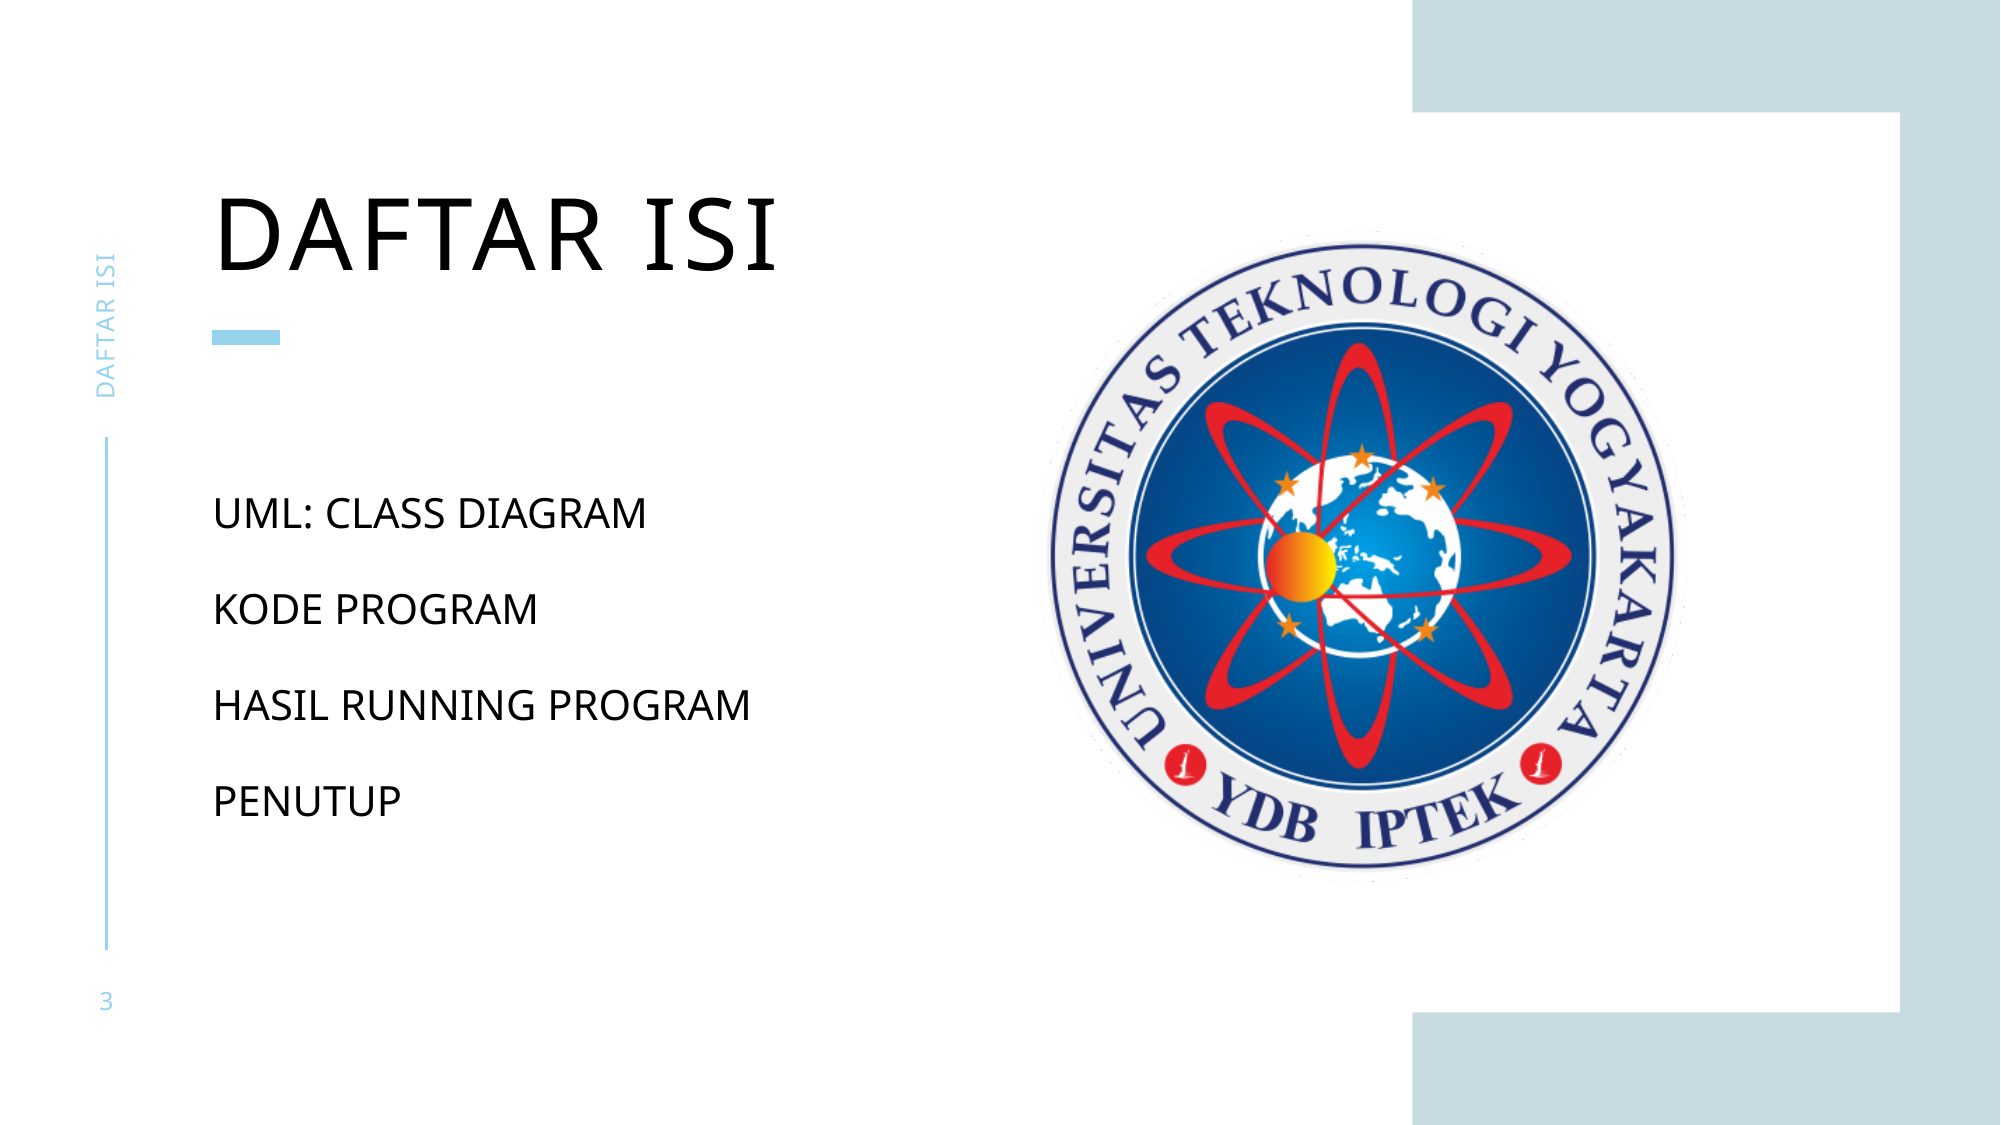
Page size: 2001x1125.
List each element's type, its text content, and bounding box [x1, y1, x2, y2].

picture [811, 0, 1901, 1125]
title DAFTAR ISI [212, 184, 811, 275]
slide_number 3 [68, 987, 144, 1018]
footer DAFTAR ISI [90, 107, 122, 400]
list Uml: CLASS DIAGRAM Kode program HASIL running program Penutup [212, 461, 804, 1014]
